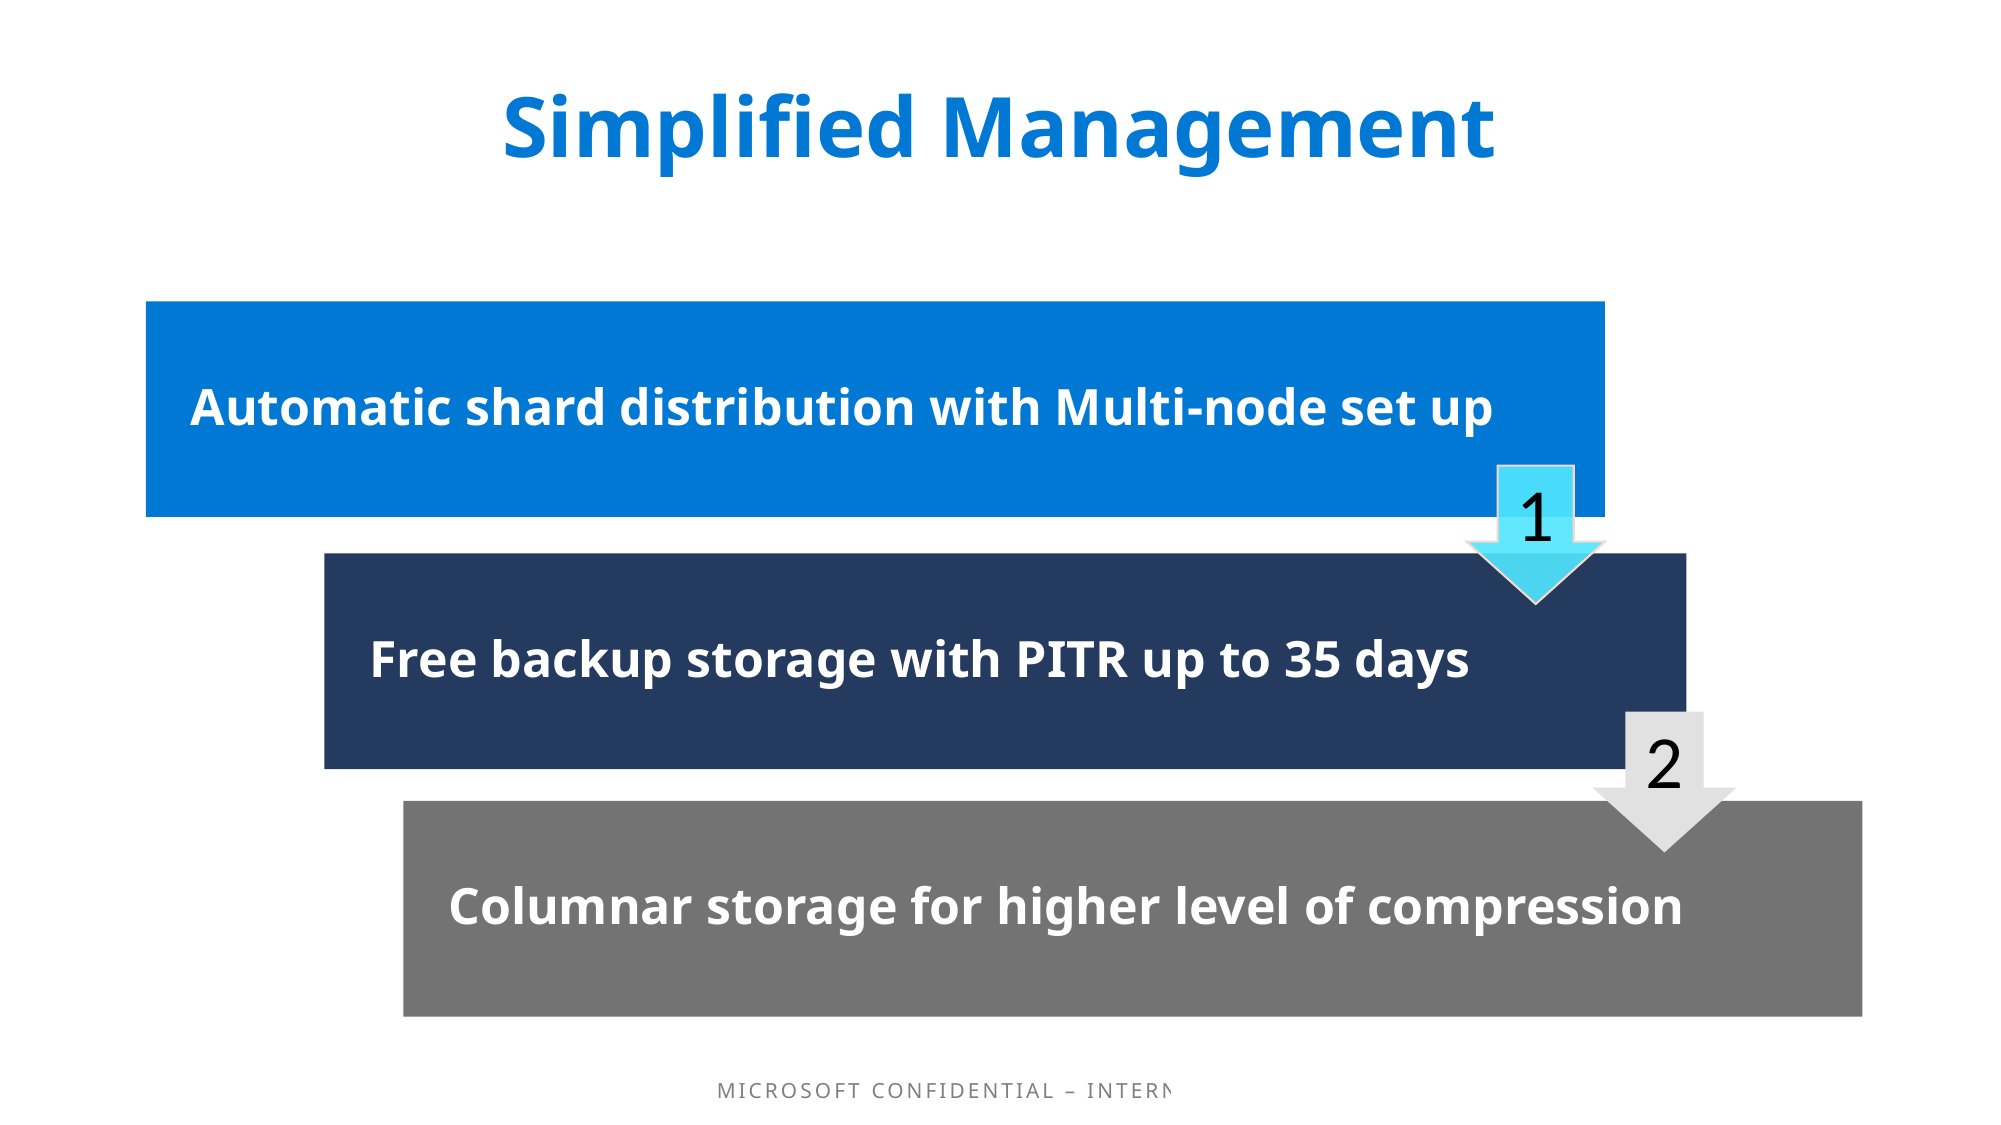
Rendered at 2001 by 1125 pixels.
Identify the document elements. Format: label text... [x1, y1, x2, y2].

text_box Free backup storage with PITR up to 35 days [323, 552, 1687, 770]
text_box Columnar storage for higher level of compression [402, 800, 1864, 1018]
title Simplified Management [137, 37, 1863, 224]
text_box 2 [1592, 711, 1737, 853]
text_box 1 [1463, 464, 1608, 606]
text_box Automatic shard distribution with Multi-node set up [145, 300, 1606, 518]
